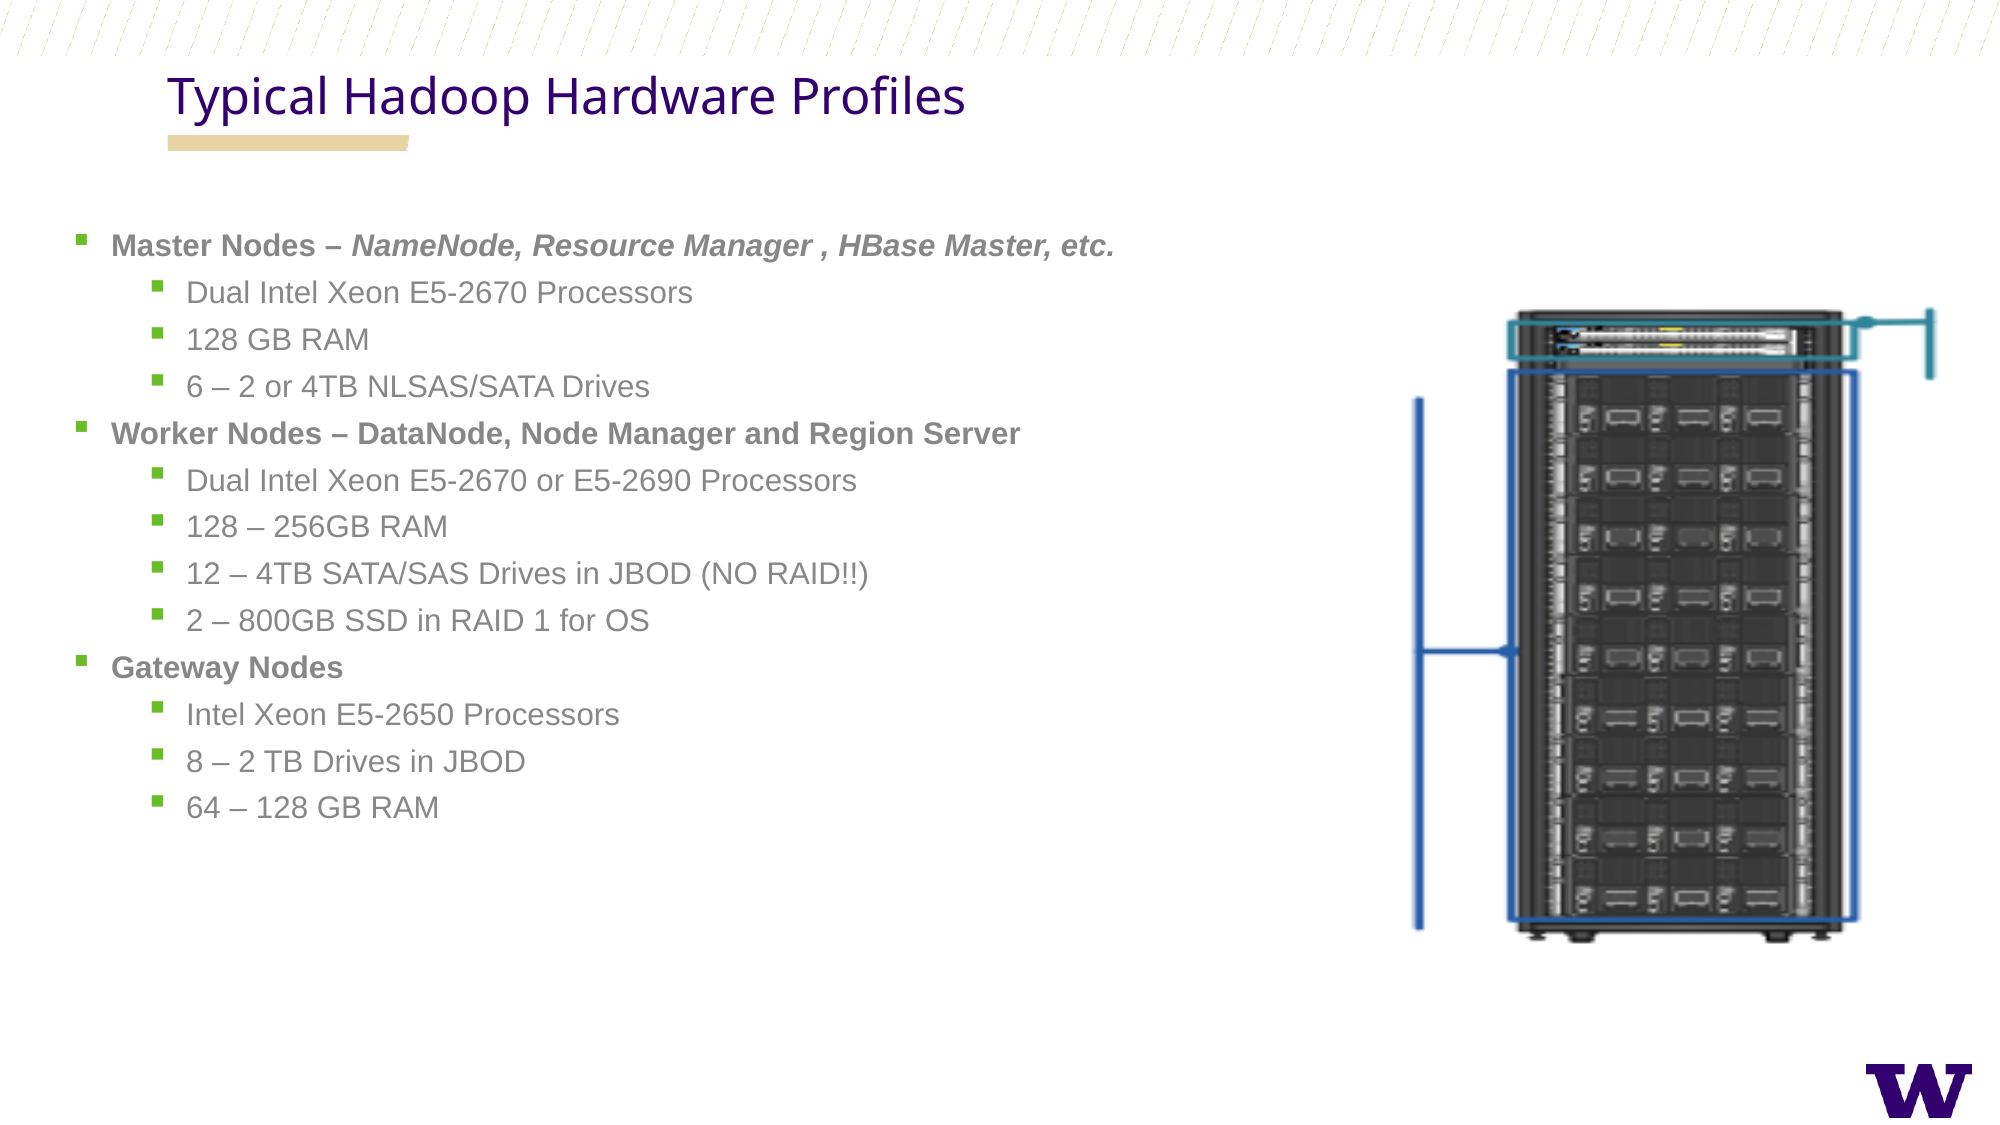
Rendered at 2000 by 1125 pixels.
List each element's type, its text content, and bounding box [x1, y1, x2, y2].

text_box Master Nodes – NameNode, Resource Manager , HBase Master, etc. Dual Intel Xeon E5-2670 Processors 128 GB RAM 6 – 2 or 4TB NLSAS/SATA Drives Worker Nodes – DataNode, Node Manager and Region Server Dual Intel Xeon E5-2670 or E5-2690 Processors 128 – 256GB RAM 12 – 4TB SATA/SAS Drives in JBOD (NO RAID!!) 2 – 800GB SSD in RAID 1 for OS Gateway Nodes Intel Xeon E5-2650 Processors 8 – 2 TB Drives in JBOD 64 – 128 GB RAM [38, 217, 1348, 965]
picture [0, 0, 2000, 56]
list Typical Hadoop Hardware Profiles [146, 60, 1937, 136]
picture [1382, 274, 1939, 962]
